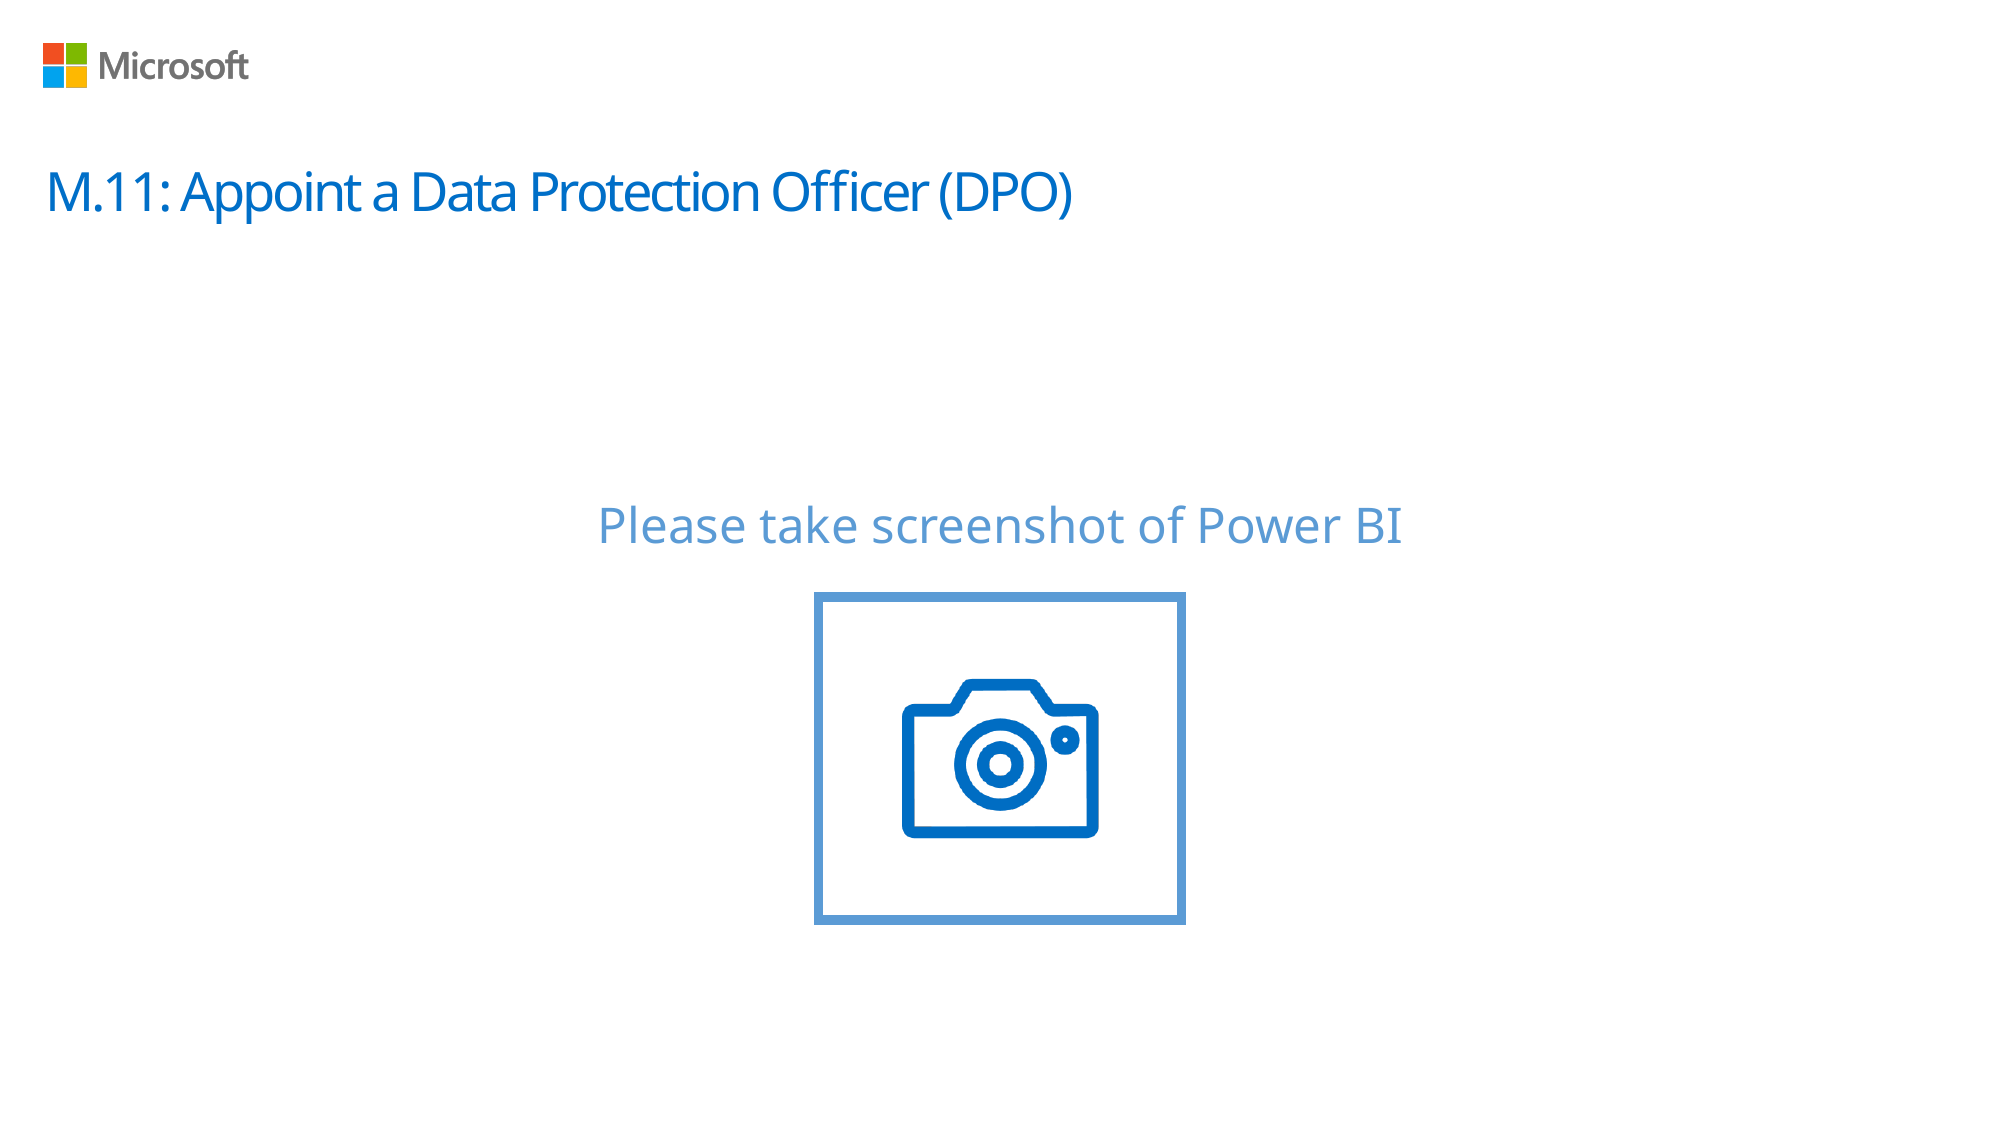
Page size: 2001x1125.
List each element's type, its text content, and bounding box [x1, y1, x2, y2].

picture [43, 43, 250, 88]
text_box [818, 596, 1183, 921]
text_box Please take screenshot of Power BI [44, 478, 1957, 568]
title M.11: Appoint a Data Protection Officer (DPO) [30, 120, 1942, 268]
picture [901, 659, 1099, 857]
